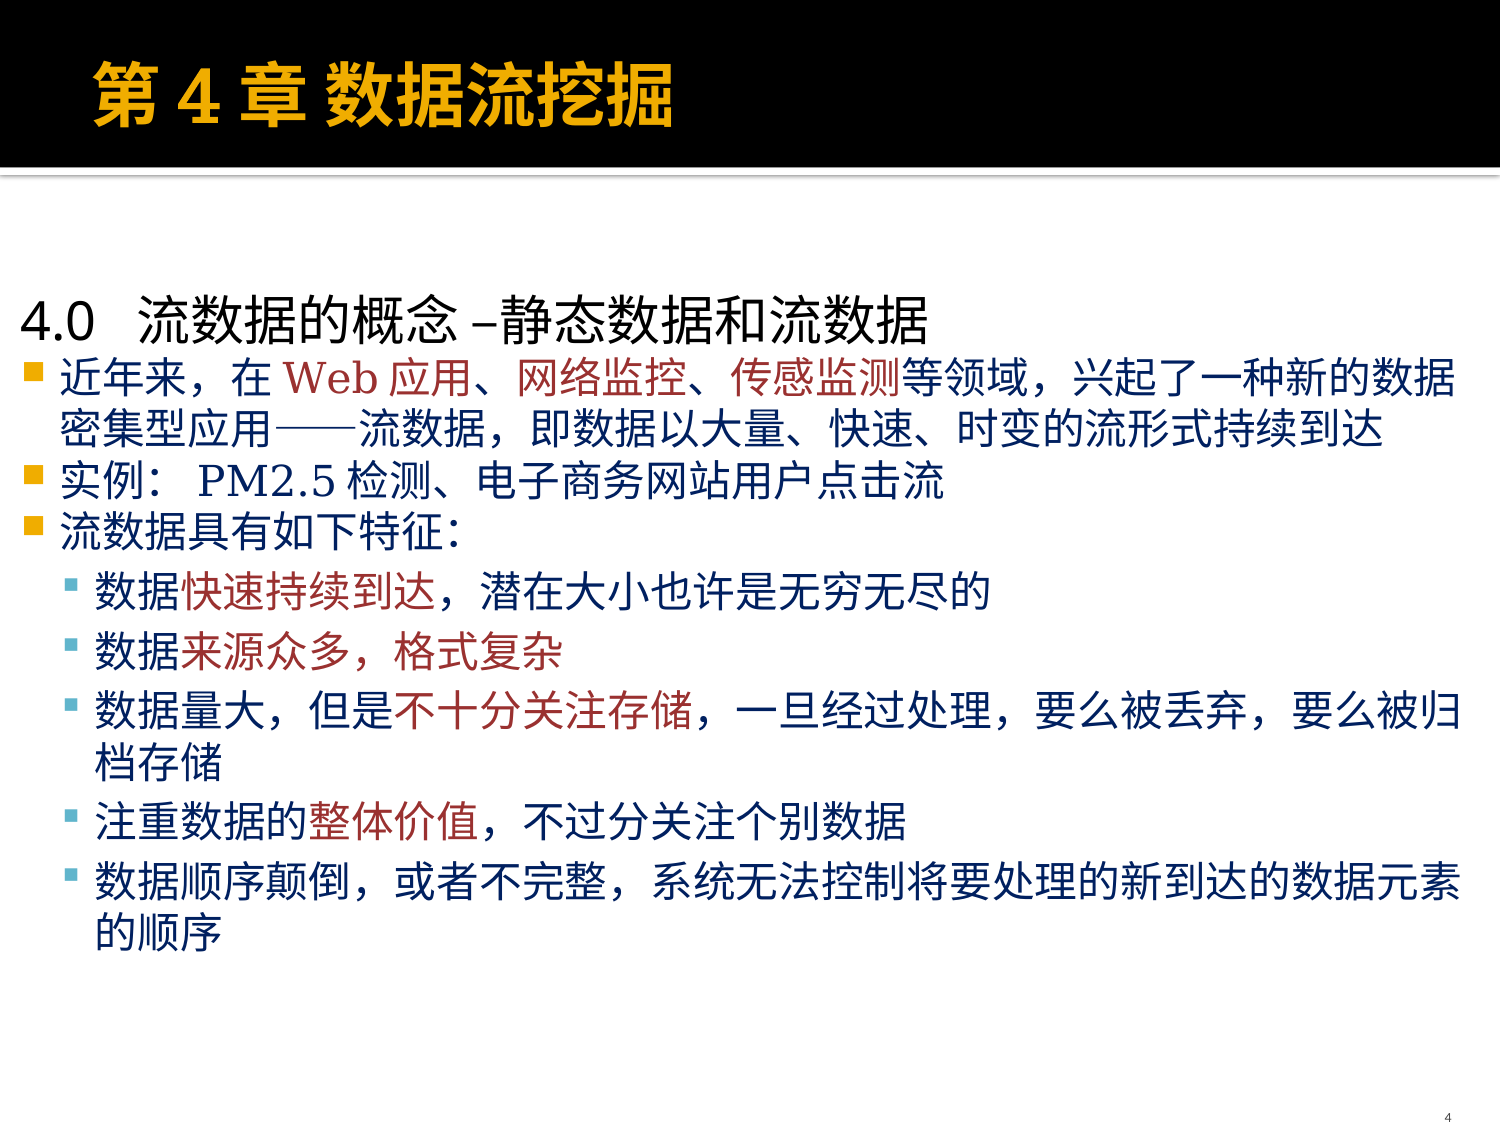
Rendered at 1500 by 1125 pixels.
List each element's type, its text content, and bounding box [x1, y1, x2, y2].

list 4.0 流数据的概念 –静态数据和流数据 近年来，在Web应用、网络监控、传感监测等领域，兴起了一种新的数据密集型应用——流数据，即数据以大量、快速、时变的流形式持续到达 实例：PM2.5检测、电子商务网站用户点击流 流数据具有如下特征： 数据快速持续到达，潜在大小也许是无穷无尽的 数据来源众多，格式复杂 数据量大，但是不十分关注存储，一旦经过处理，要么被丢弃，要么被归档存储 注重数据的整体价值，不过分关注个别数据 数据顺序颠倒，或者不完整，系统无法控制将要处理的新到达的数据元素的顺序 [0, 271, 1488, 966]
slide_number 4 [1345, 1080, 1467, 1125]
title 第4章 数据流挖掘 [75, 12, 1425, 175]
